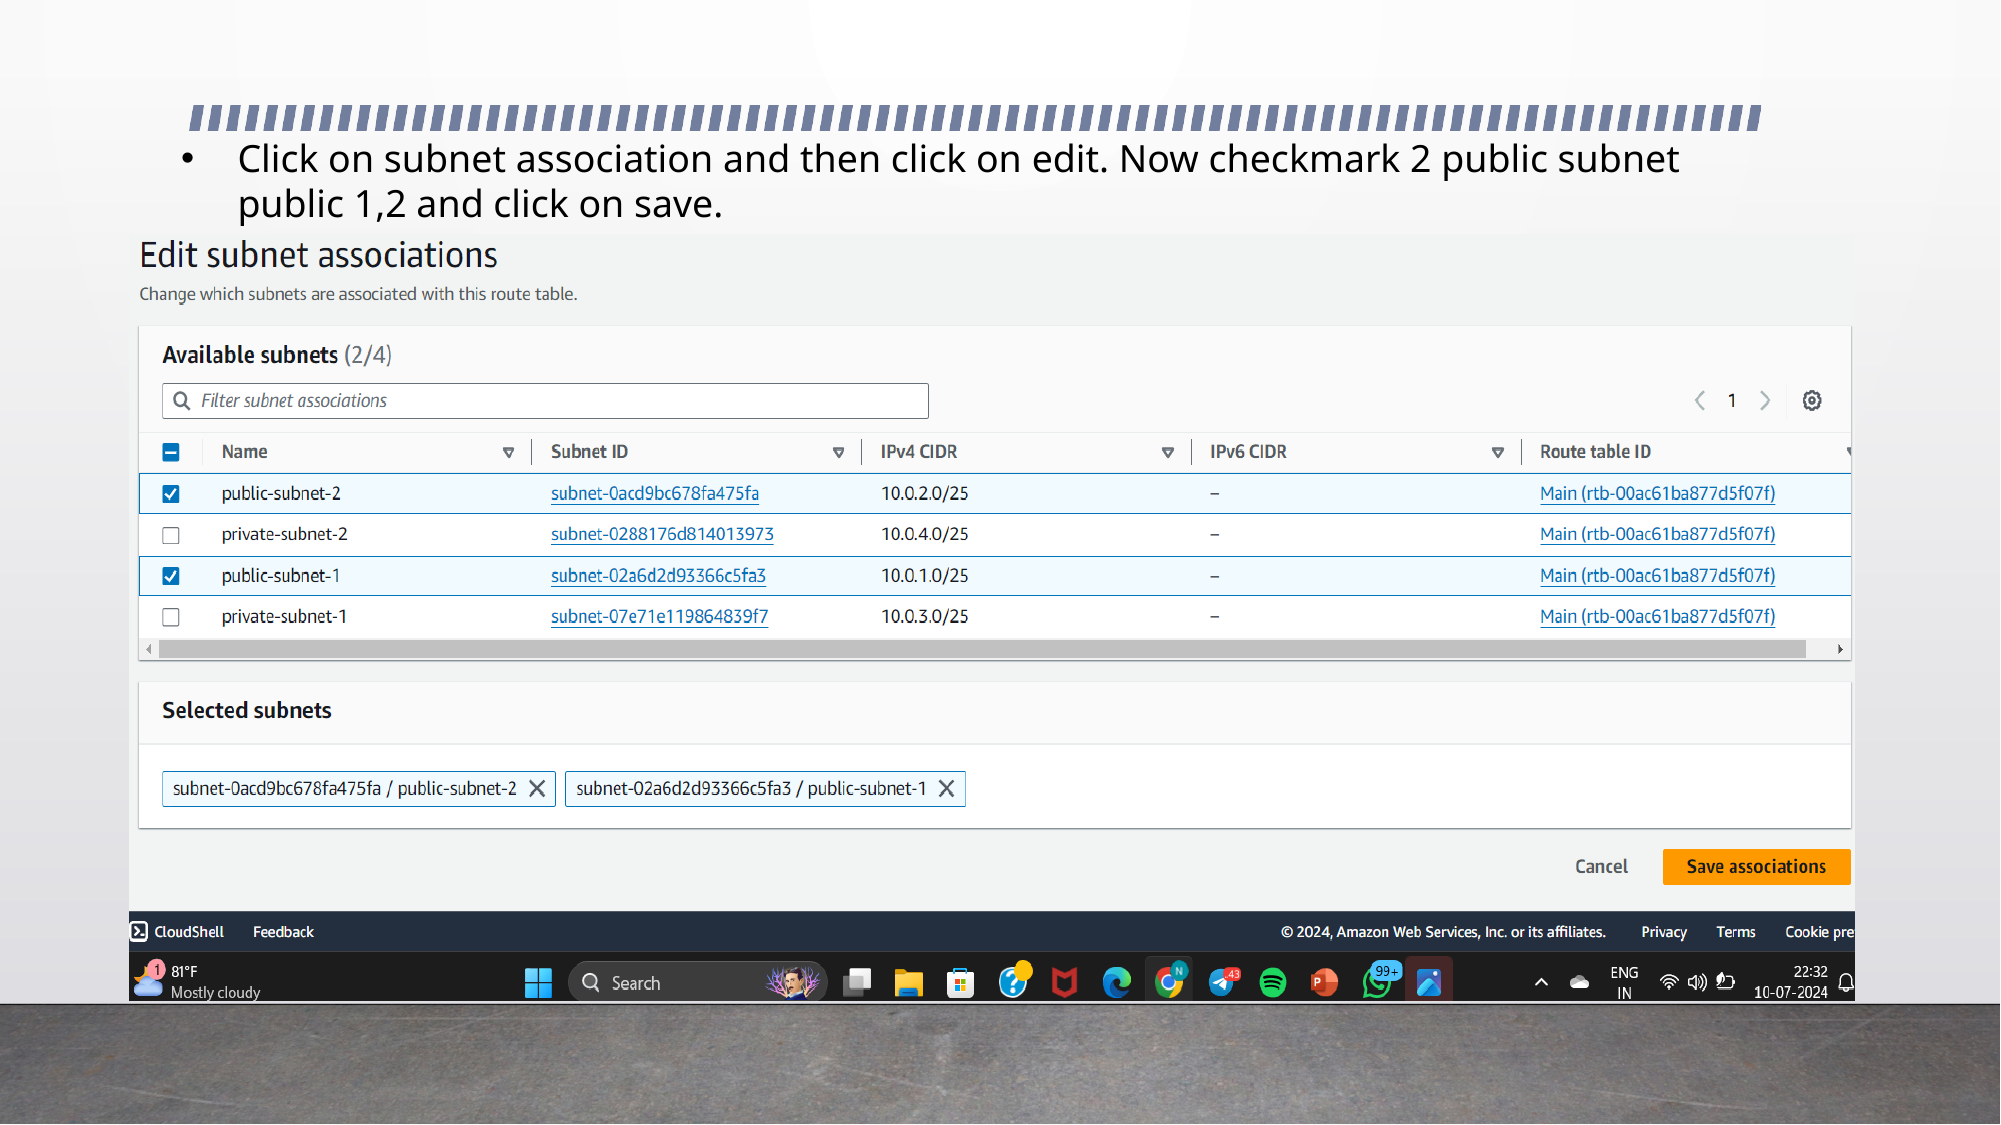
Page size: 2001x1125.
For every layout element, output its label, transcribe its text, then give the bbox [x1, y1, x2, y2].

picture [0, 1004, 2000, 1124]
text_box Click on subnet association and then click on edit. Now checkmark 2 public subnet public 1,2 and click on save. [166, 127, 1784, 233]
picture [128, 233, 1856, 1001]
